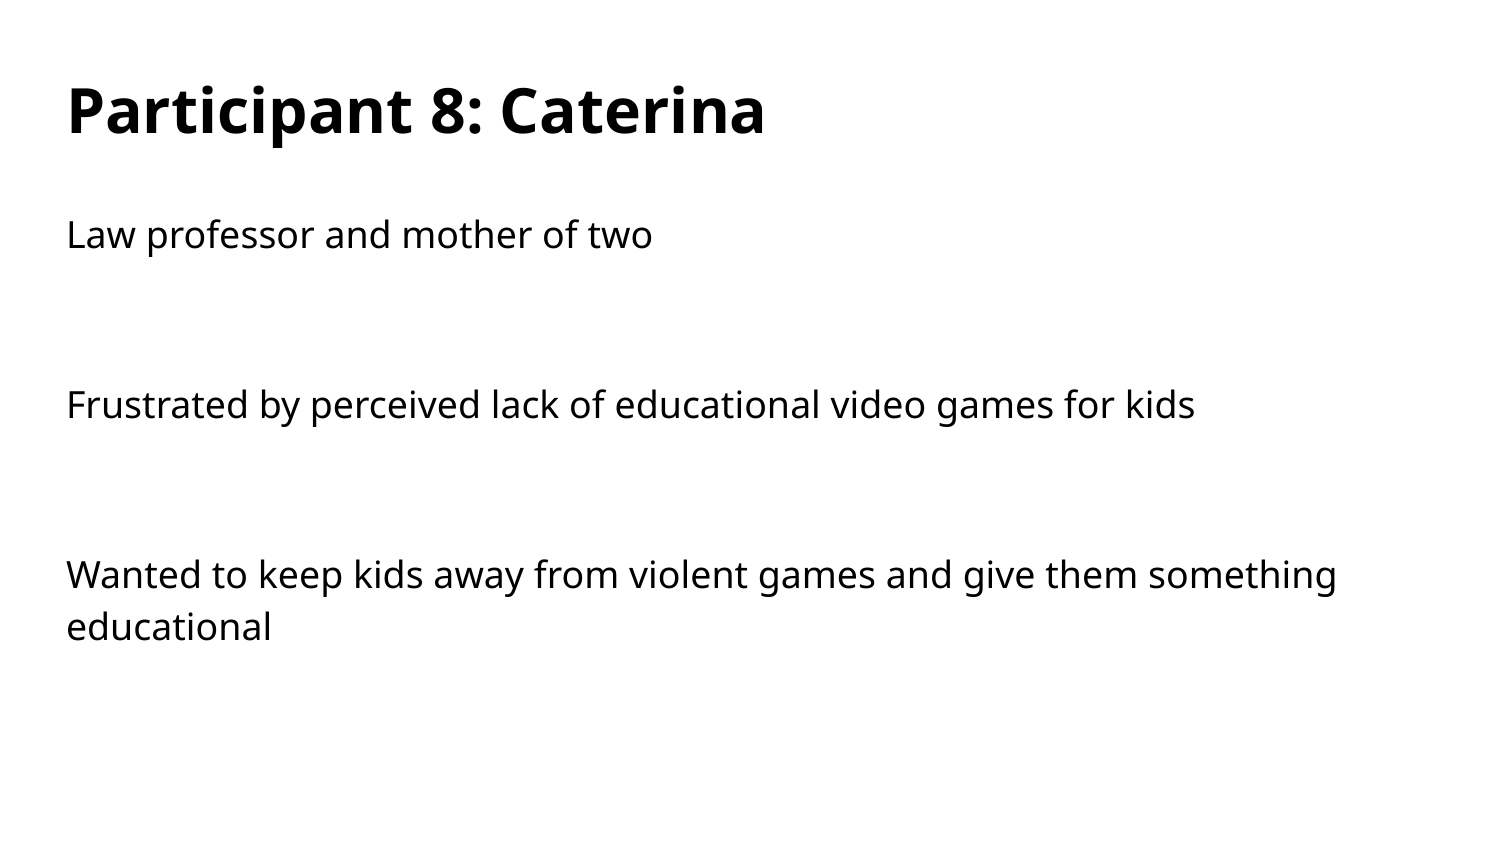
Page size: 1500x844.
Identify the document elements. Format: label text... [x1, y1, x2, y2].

title Participant 8: Caterina [51, 55, 1449, 159]
list Law professor and mother of two Frustrated by perceived lack of educational video games for kids Wanted to keep kids away from violent games and give them something educational [51, 189, 1449, 750]
